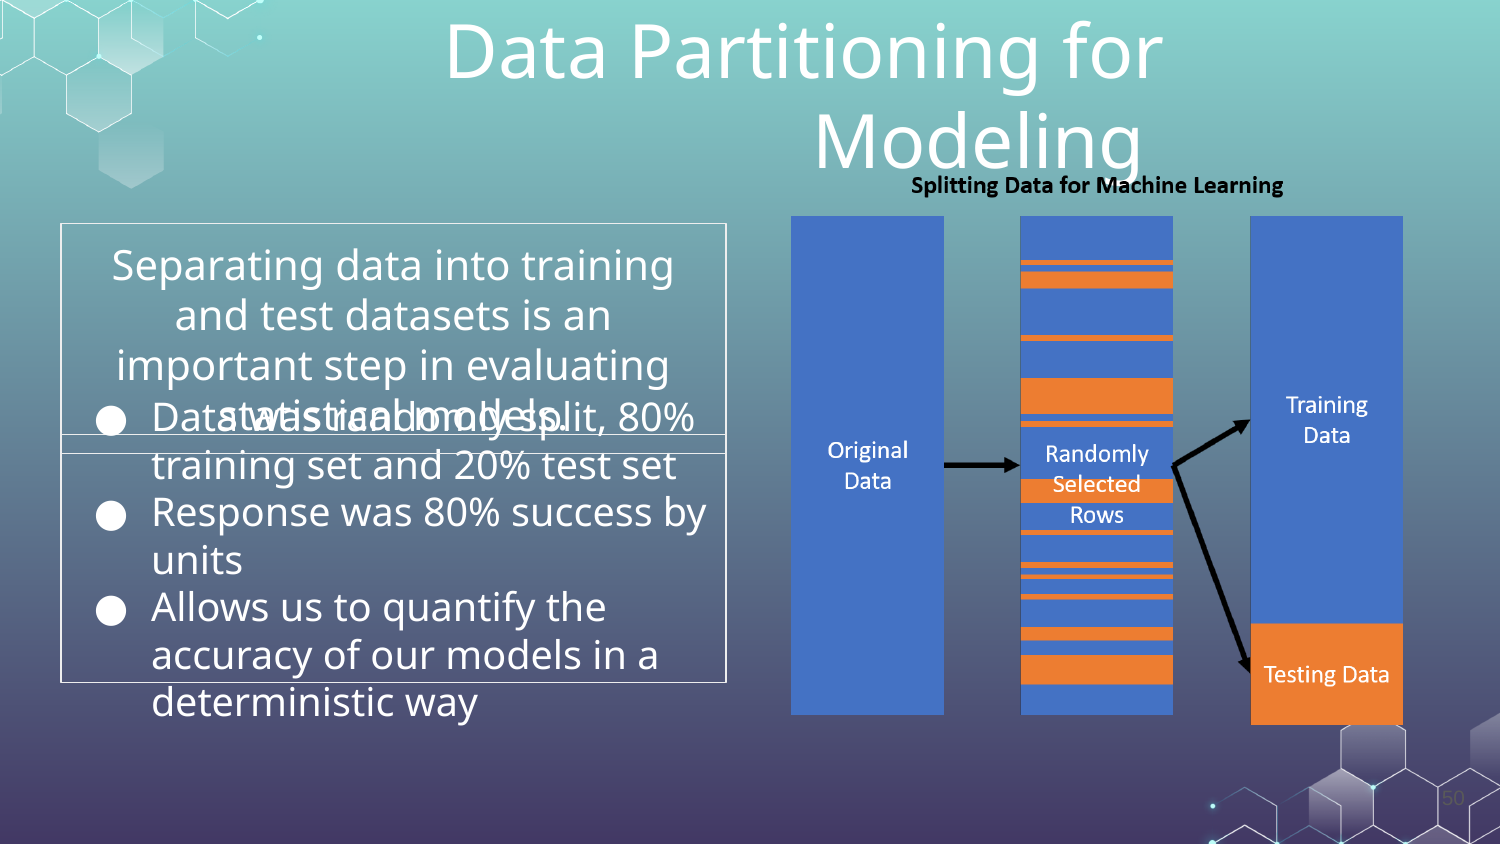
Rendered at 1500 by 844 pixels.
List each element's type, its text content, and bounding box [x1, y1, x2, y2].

title Data Partitioning for Modeling [300, 38, 1180, 149]
text_box Separating data into training and test datasets is an important step in evaluating statistical models. [60, 223, 726, 454]
slide_number ‹#› [1389, 764, 1480, 830]
subtitle Data was randomly split, 80% training set and 20% test set Response was 80% success by units Allows us to quantify the accuracy of our models in a deterministic way [61, 454, 726, 683]
picture [0, 0, 283, 189]
picture [791, 161, 1500, 844]
